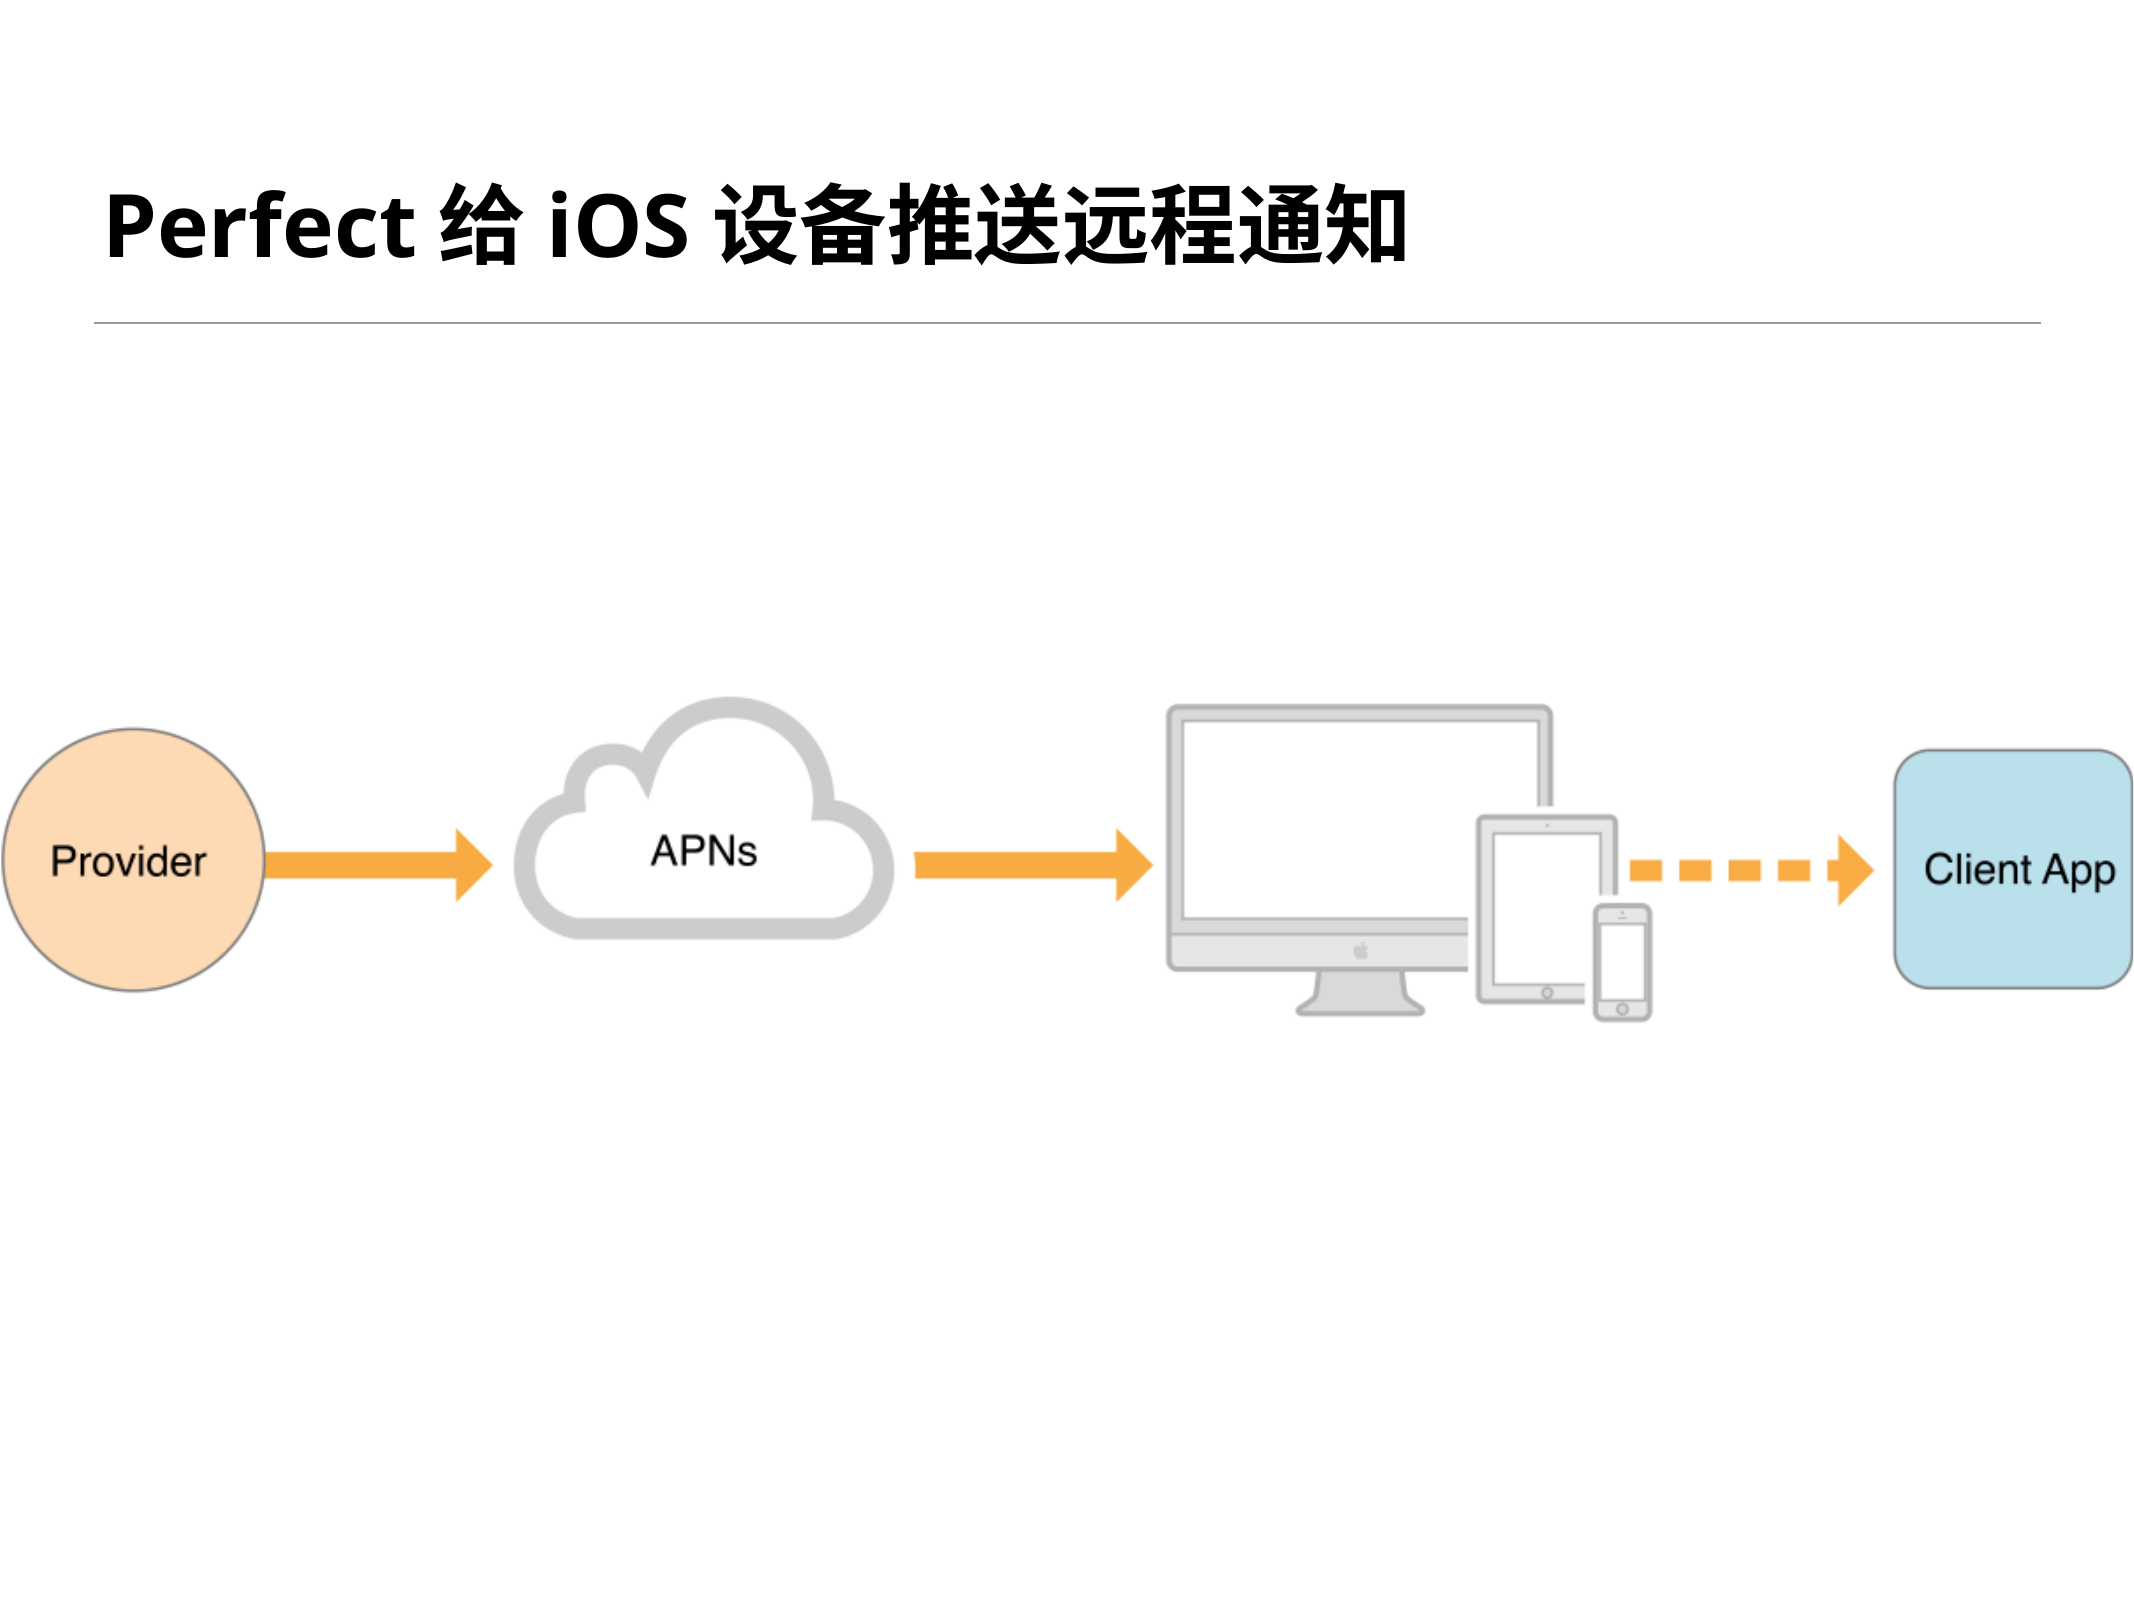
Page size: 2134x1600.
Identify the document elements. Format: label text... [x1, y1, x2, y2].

picture [0, 676, 2134, 1033]
title Perfect给iOS设备推送远程通知 [93, 53, 2041, 284]
